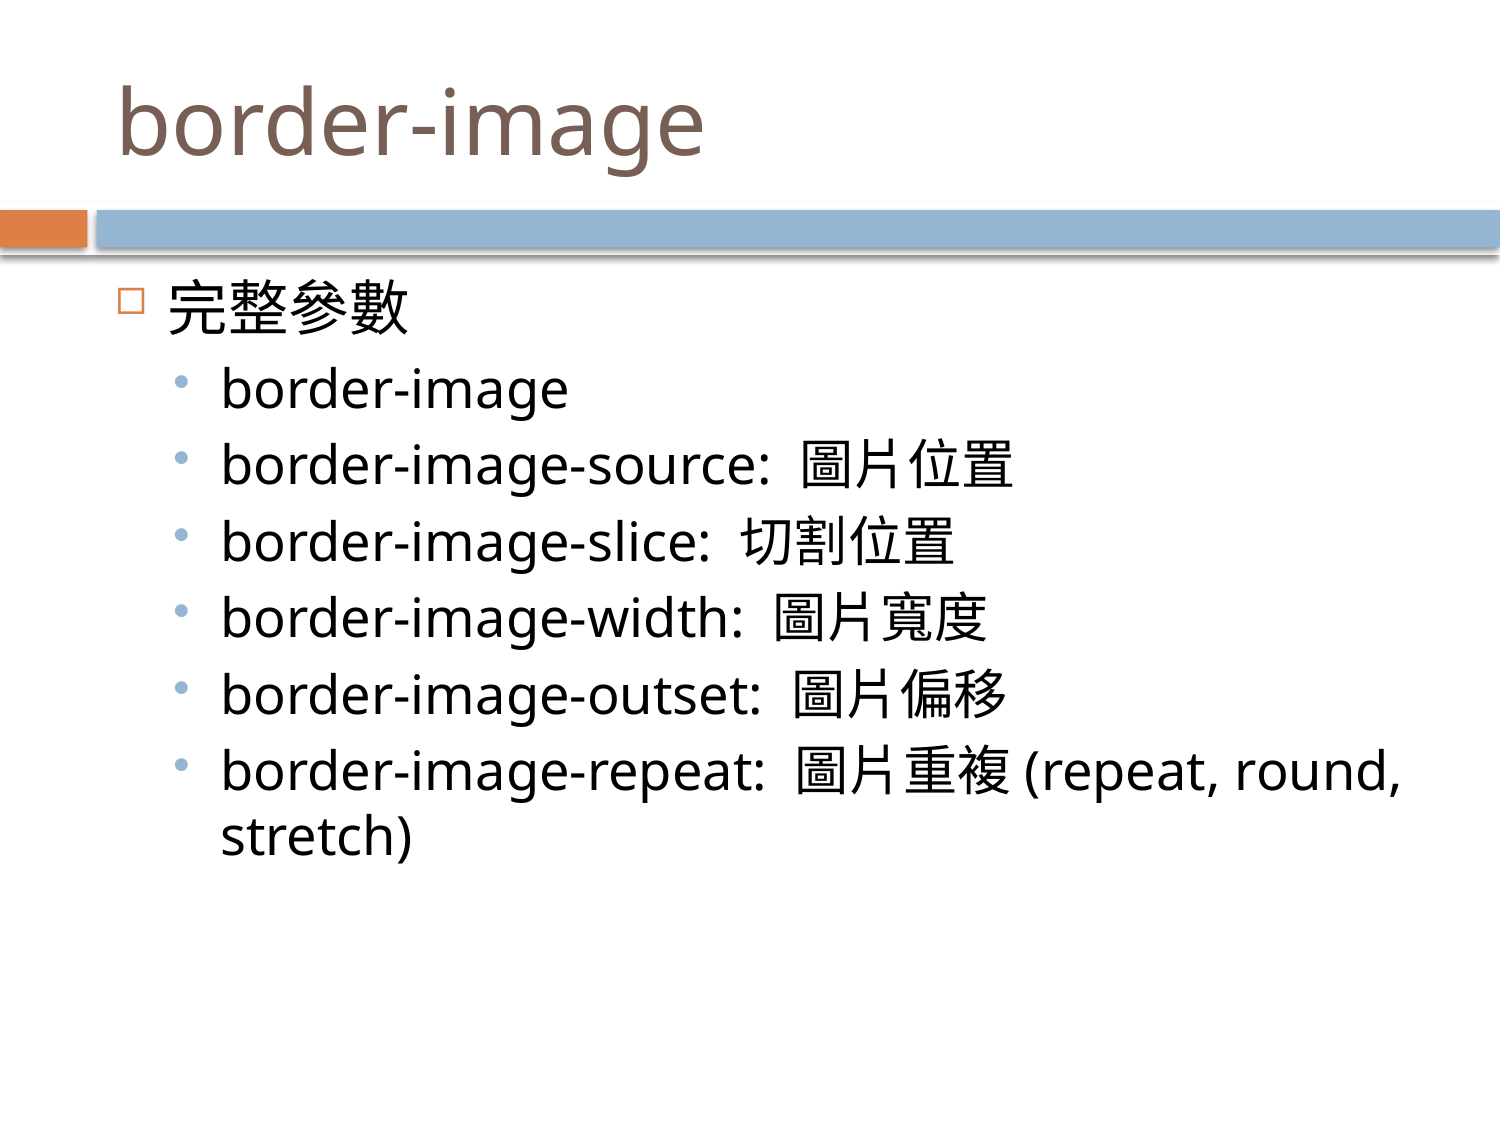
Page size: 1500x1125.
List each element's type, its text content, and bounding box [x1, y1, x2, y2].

list 完整參數 border-image border-image-source: 圖片位置 border-image-slice: 切割位置 border-image-width: 圖片寬度 border-image-outset: 圖片偏移 border-image-repeat: 圖片重複(repeat, round, stretch) [100, 262, 1438, 1000]
title border-image [100, 37, 1438, 200]
